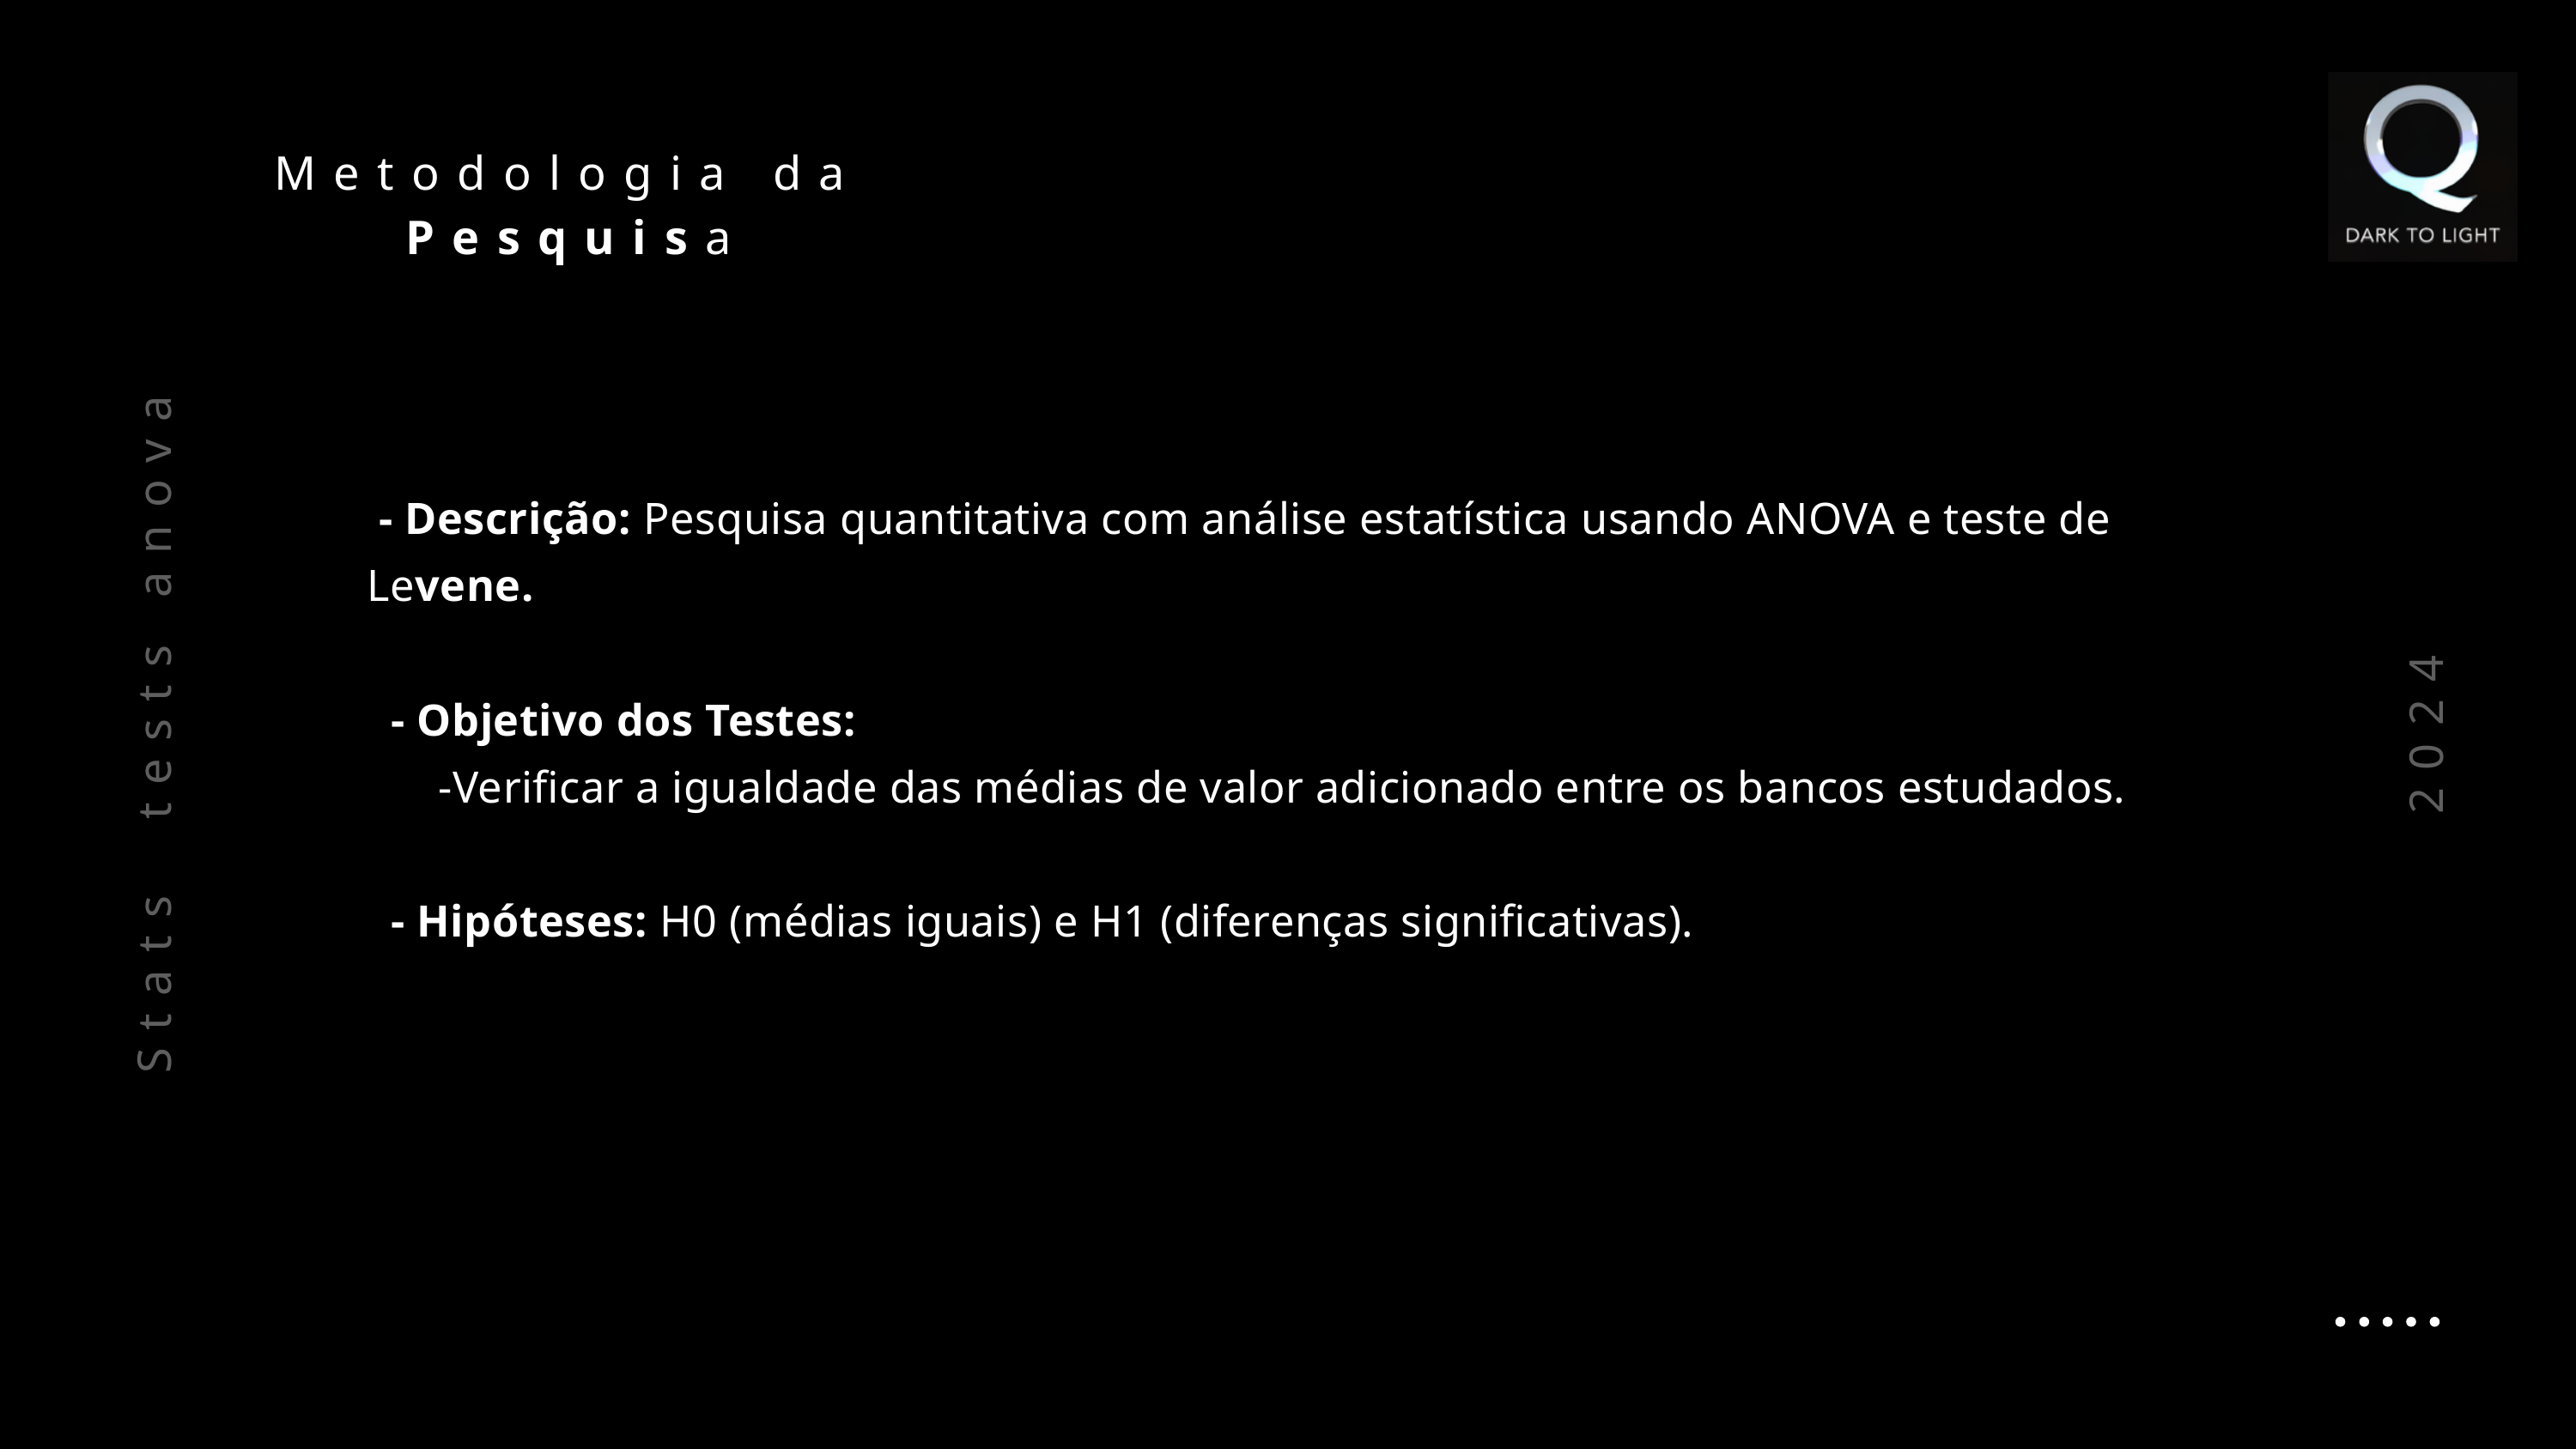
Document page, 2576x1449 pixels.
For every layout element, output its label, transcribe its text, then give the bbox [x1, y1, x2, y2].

text_box [2328, 72, 2518, 262]
text_box Metodologia da Pesquisa [177, 134, 961, 330]
text_box - Descrição: Pesquisa quantitativa com análise estatística usando ANOVA e teste de Levene. - Objetivo dos Testes: -Verificar a igualdade das médias de valor adicionado entre os bancos estudados. - Hipóteses: H0 (médias iguais) e H1 (diferenças significativas). [367, 476, 2209, 1046]
text_box 2024 [2387, 318, 2452, 1151]
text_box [2335, 1316, 2440, 1327]
text_box Stats tests anova [115, 318, 181, 1151]
